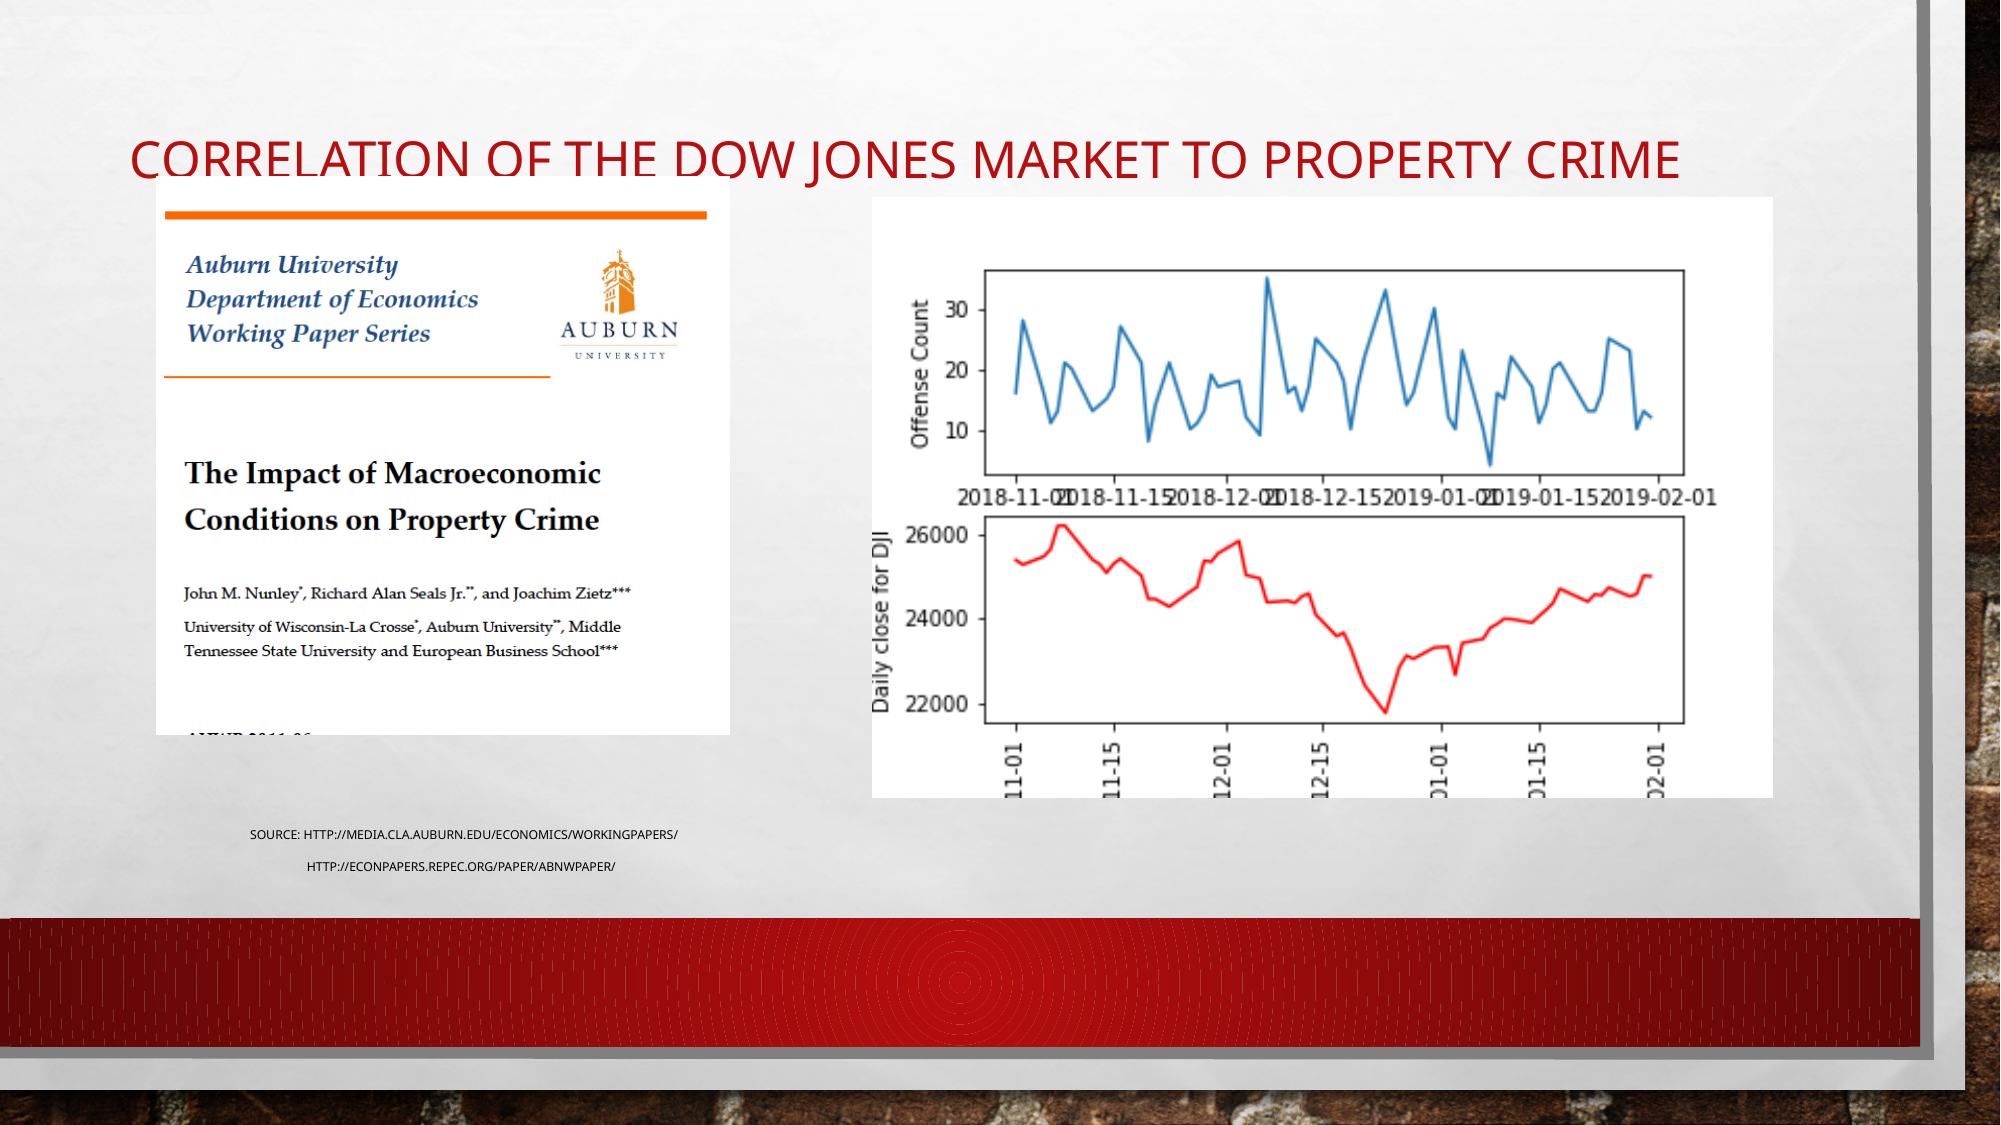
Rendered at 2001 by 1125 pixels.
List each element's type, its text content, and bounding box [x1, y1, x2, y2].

title Correlation of the dow jones market to property crime [113, 112, 1713, 198]
list Source: http://media.cla.auburn.edu/economics/workingpapers/ http://econpapers.repec.org/paper/abnwpaper/ [13, 734, 914, 882]
picture [0, 0, 2000, 1125]
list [872, 196, 1773, 798]
picture [155, 176, 731, 735]
